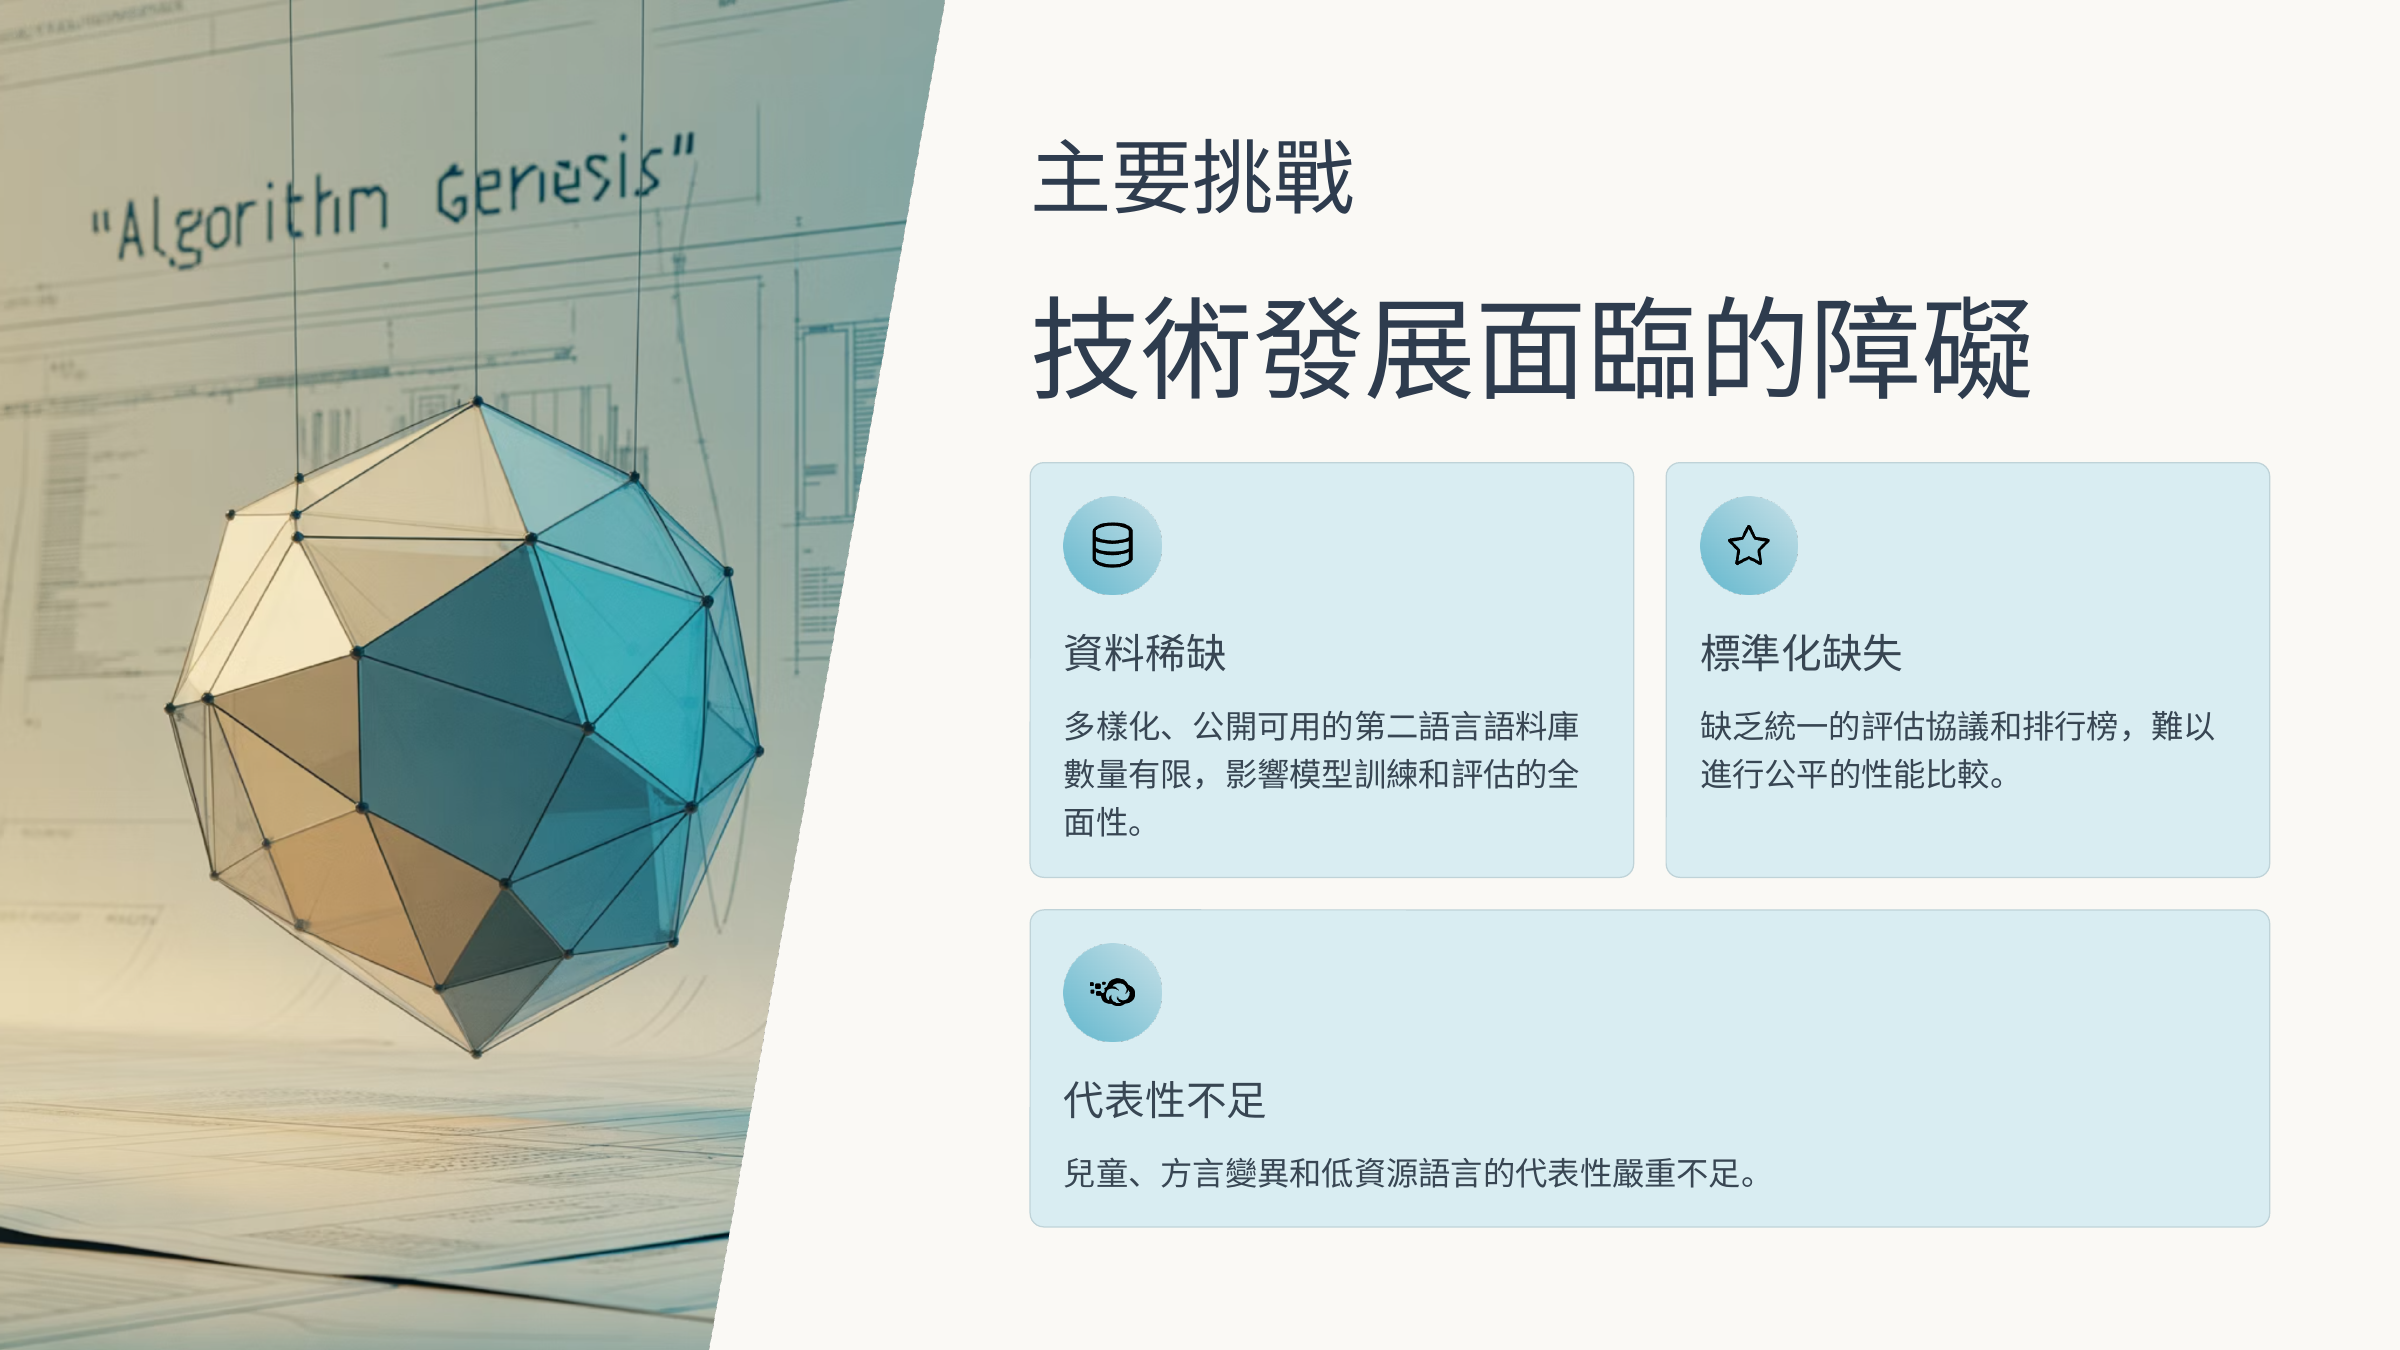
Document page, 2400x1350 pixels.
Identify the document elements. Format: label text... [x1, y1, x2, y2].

text_box 兒童、方言變異和低資源語言的代表性嚴重不足。 [1063, 1144, 2236, 1194]
text_box 代表性不足 [1063, 1073, 1471, 1125]
text_box 缺乏統一的評估協議和排行榜，難以進行公平的性能比較。 [1700, 697, 2236, 795]
text_box [1030, 462, 1634, 878]
text_box 標準化缺失 [1700, 626, 2107, 678]
picture [1063, 496, 1162, 595]
text_box 技術發展面臨的障礙 [1030, 273, 2154, 414]
text_box [1666, 462, 2270, 878]
text_box [1030, 909, 2270, 1227]
text_box 主要挑戰 [1030, 122, 1845, 225]
picture [1063, 943, 1162, 1042]
text_box 多樣化、公開可用的第二語言語料庫數量有限，影響模型訓練和評估的全面性。 [1063, 697, 1600, 844]
picture [0, 0, 945, 1350]
text_box 資料稀缺 [1063, 626, 1471, 678]
picture [1699, 496, 1798, 595]
